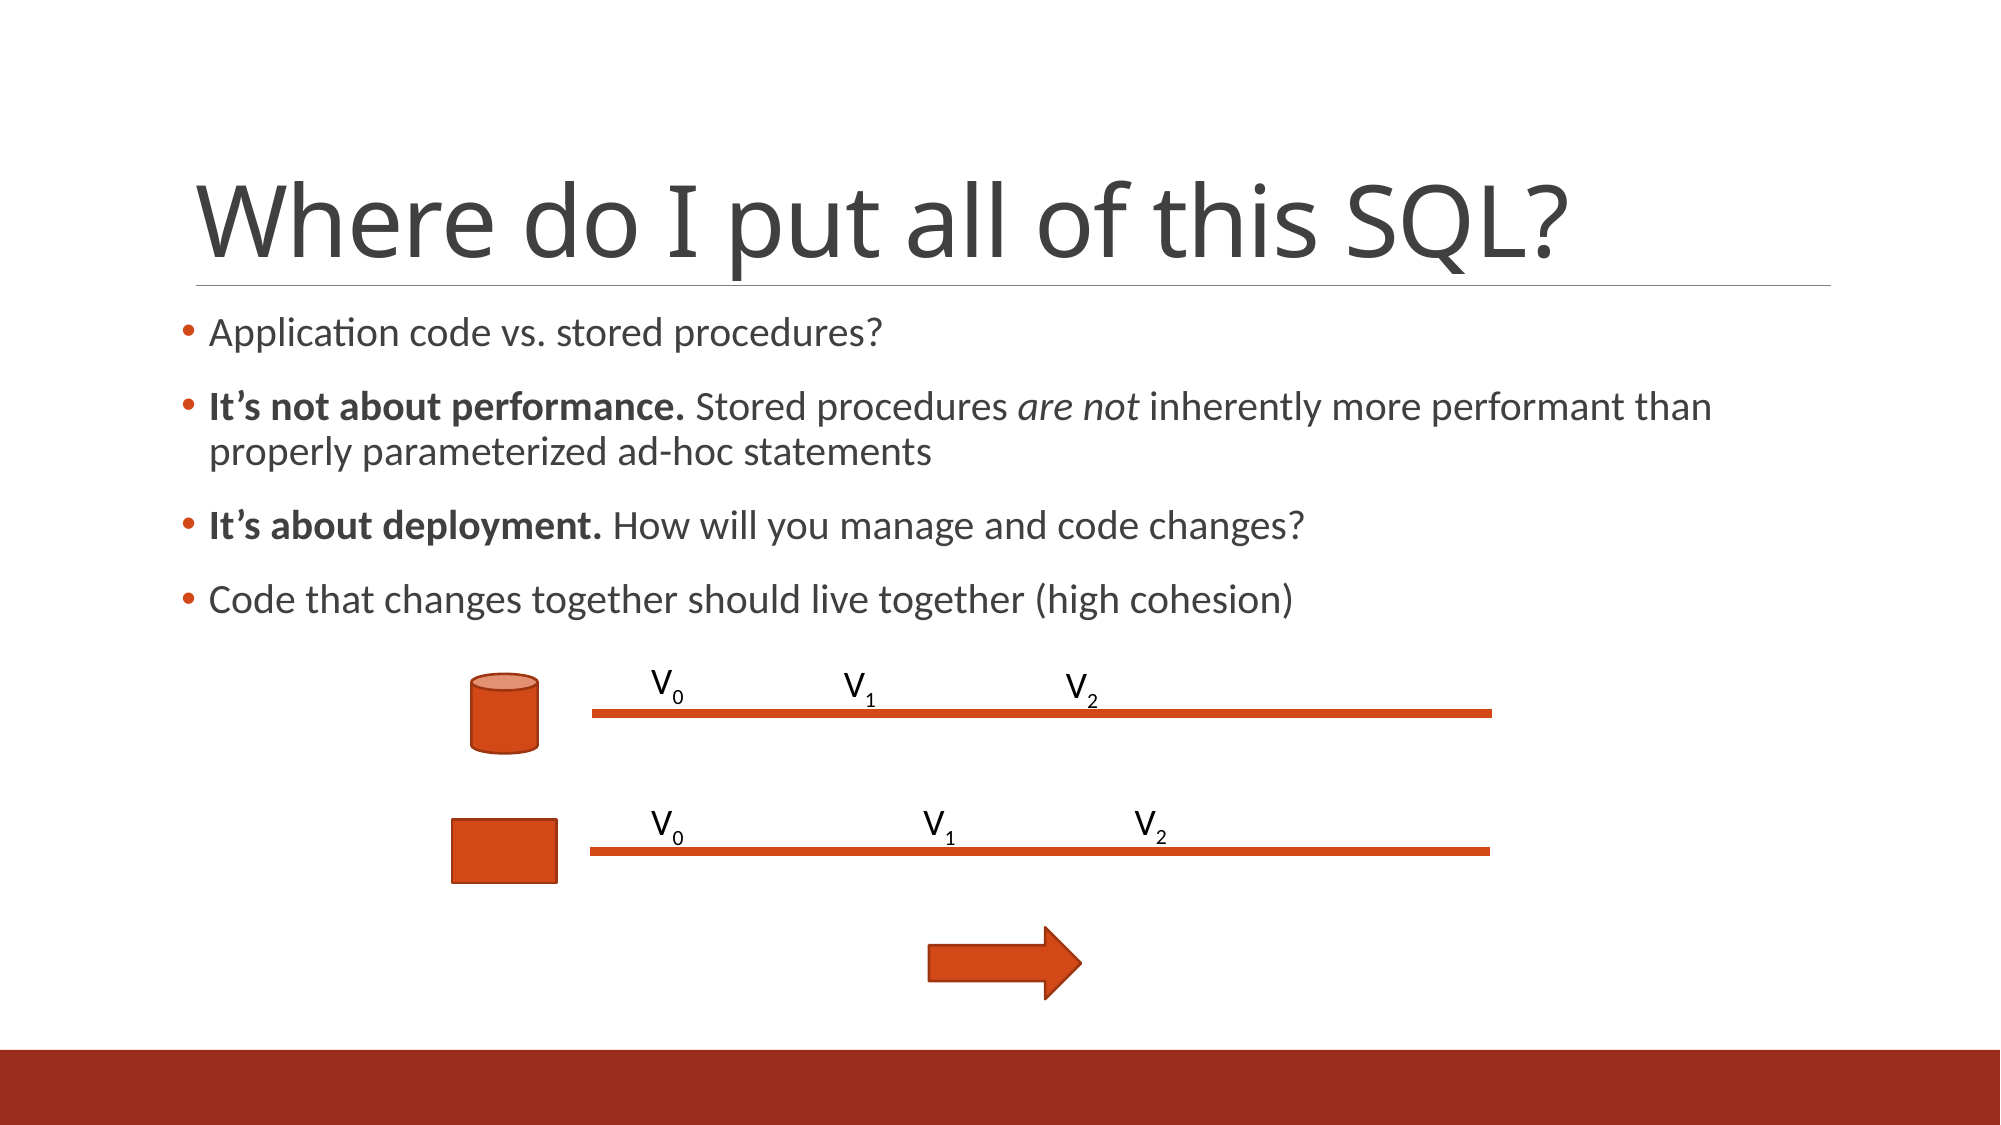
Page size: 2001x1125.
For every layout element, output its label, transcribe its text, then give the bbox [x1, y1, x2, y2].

title Where do I put all of this SQL? [180, 47, 1830, 285]
list Application code vs. stored procedures? It’s not about performance. Stored procedures are not inherently more performant than properly parameterized ad-hoc statements It’s about deployment. How will you manage and code changes? Code that changes together should live together (high cohesion) [180, 302, 1830, 963]
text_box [451, 649, 1493, 1000]
